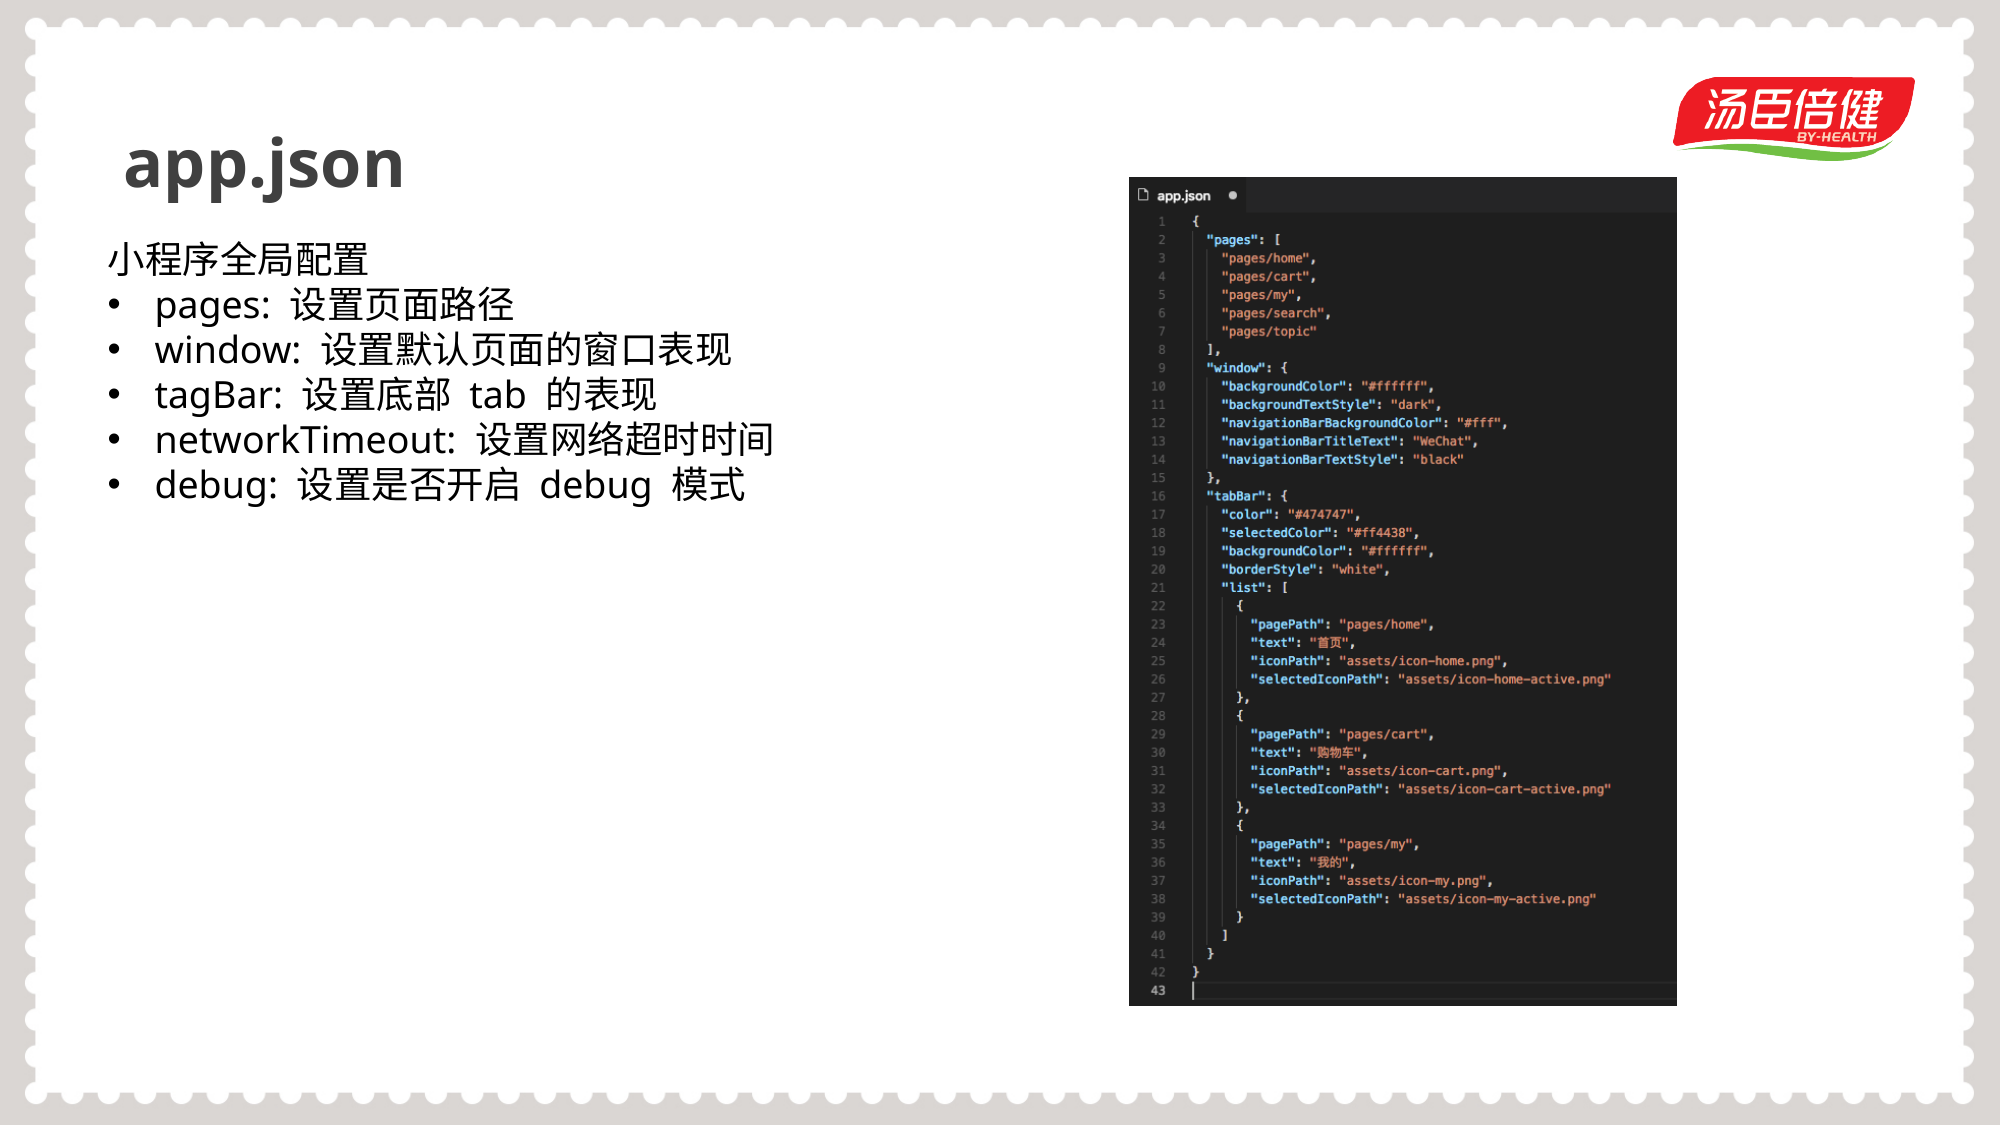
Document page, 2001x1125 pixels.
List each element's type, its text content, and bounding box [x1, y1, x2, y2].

text_box app.json [109, 73, 770, 209]
picture [0, 0, 2000, 1125]
text_box 小程序全局配置 pages: 设置页面路径 window: 设置默认页面的窗口表现 tagBar: 设置底部 tab 的表现 networkTimeout: 设置网络超时时间 debug: 设置是否开启 debug 模式 [92, 228, 791, 514]
